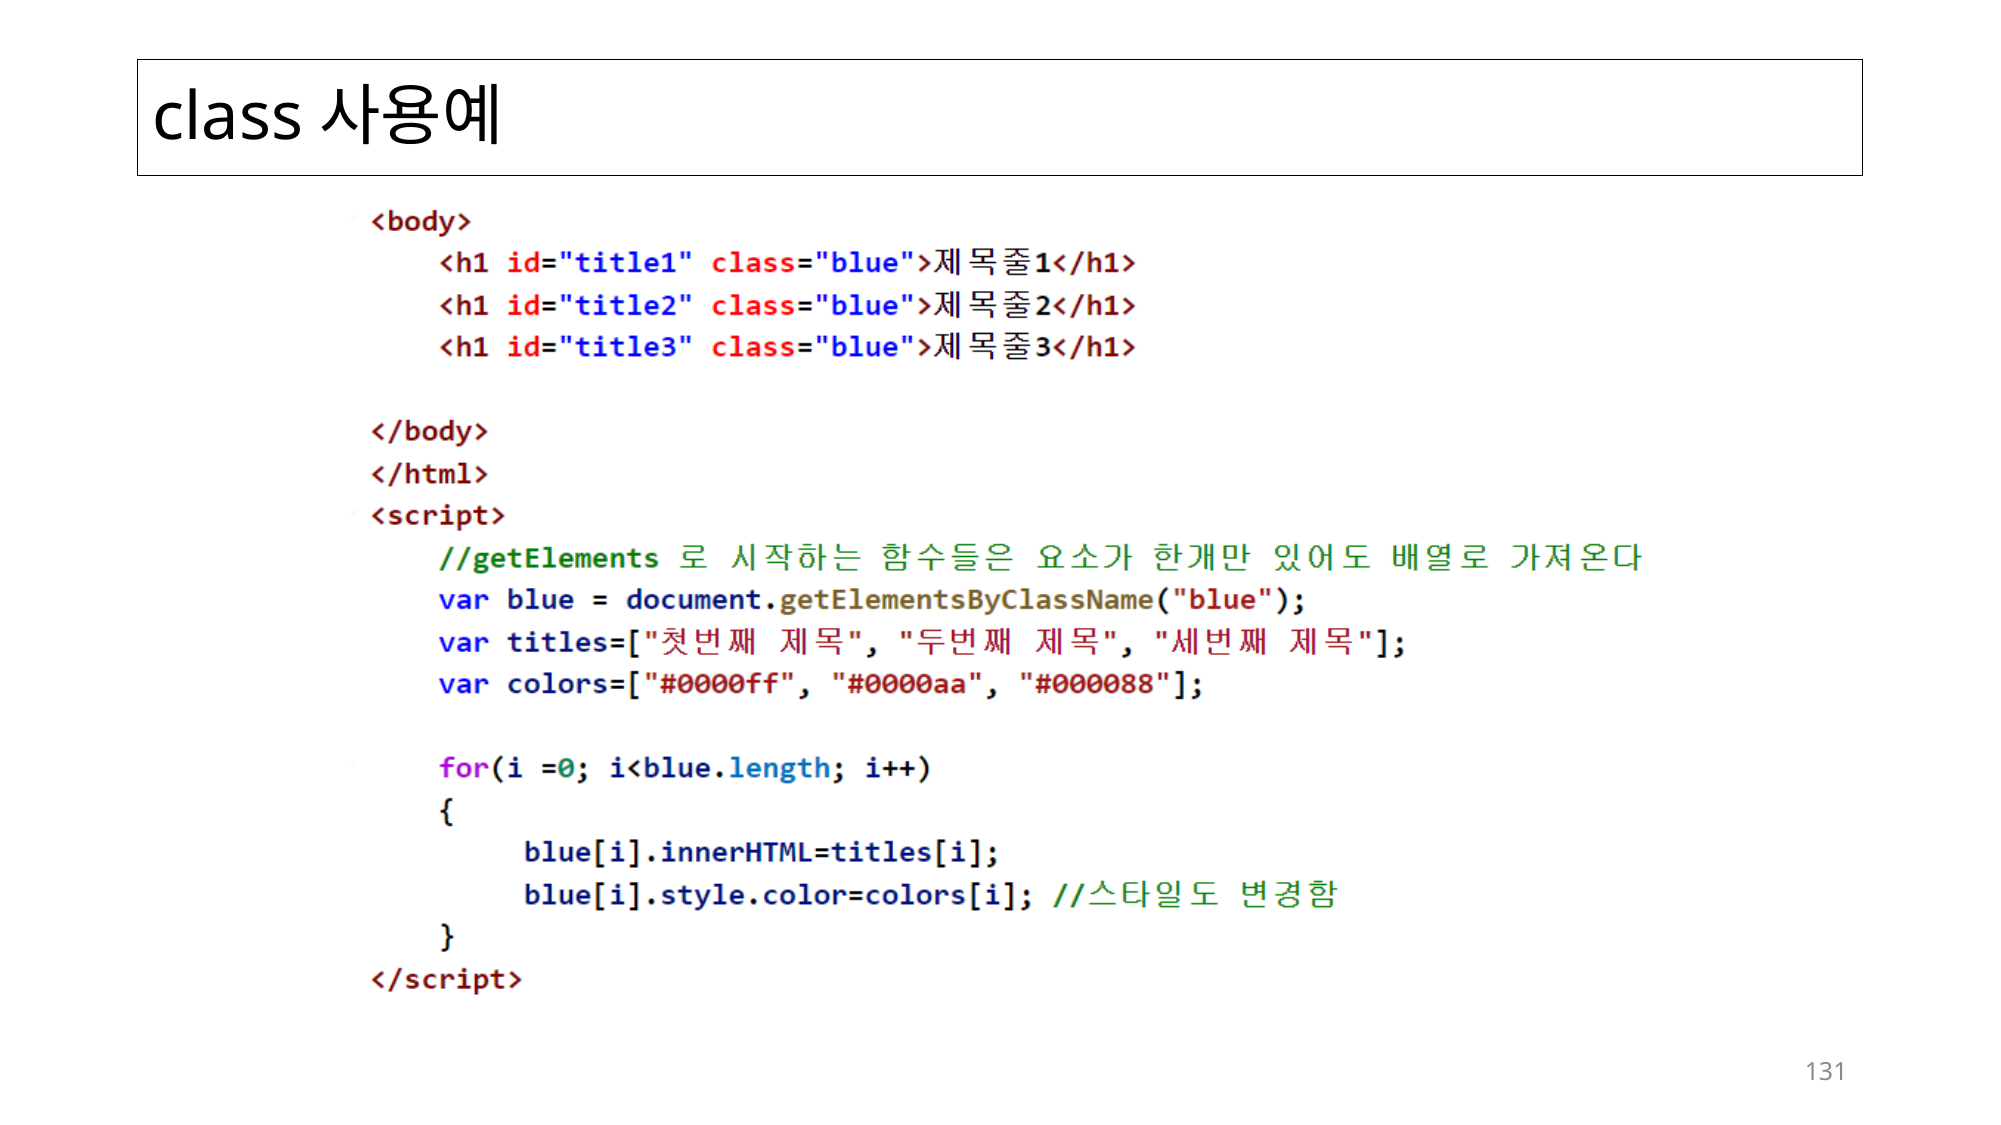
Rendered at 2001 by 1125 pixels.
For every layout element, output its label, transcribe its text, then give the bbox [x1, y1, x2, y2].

slide_number 131 [1412, 1042, 1863, 1103]
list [351, 197, 1649, 1014]
title class사용예 [137, 59, 1863, 176]
